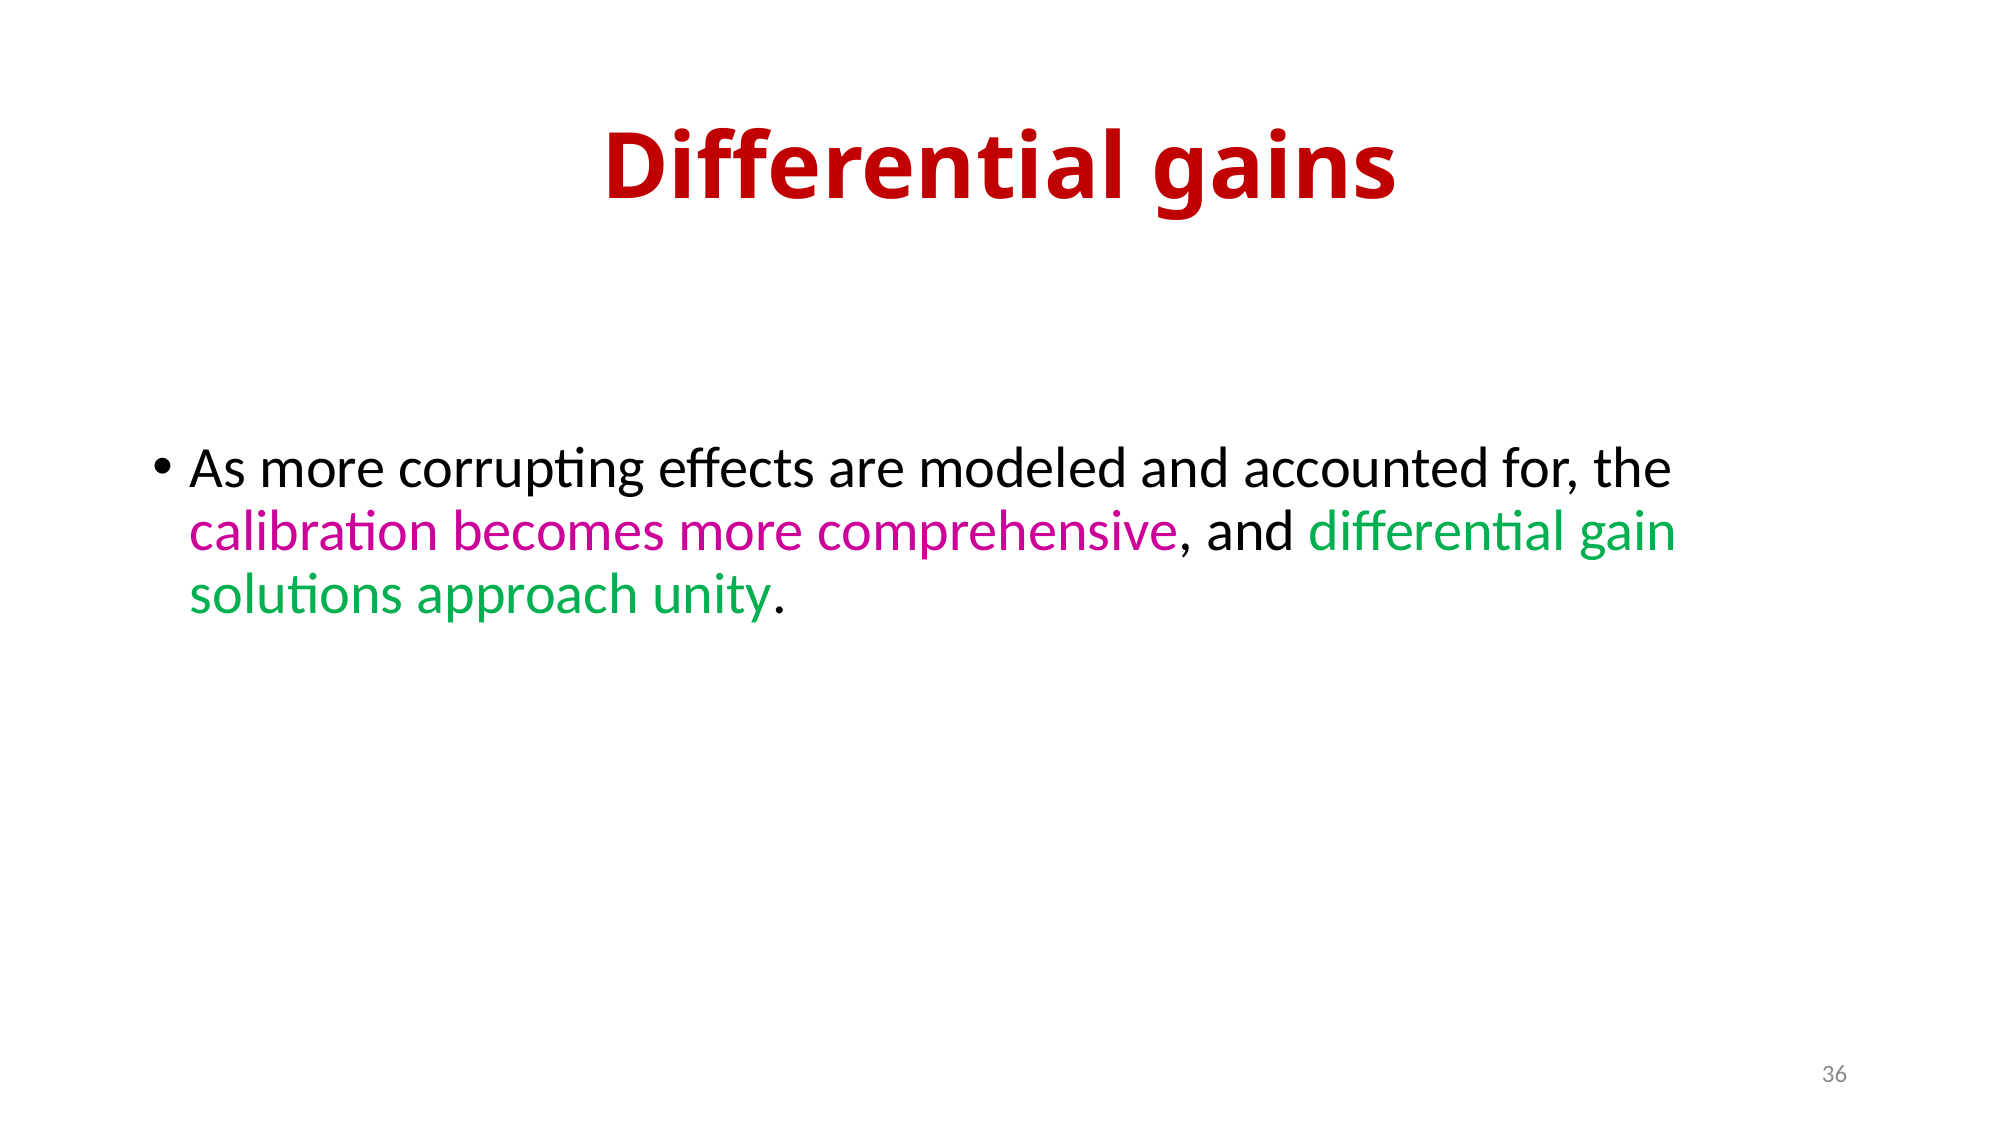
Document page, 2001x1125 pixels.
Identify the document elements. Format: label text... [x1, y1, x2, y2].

slide_number 36 [1412, 1042, 1863, 1103]
list As more corrupting effects are modeled and accounted for, the calibration becomes more comprehensive, and differential gain solutions approach unity. [137, 429, 1863, 738]
title Differential gains [137, 59, 1863, 278]
